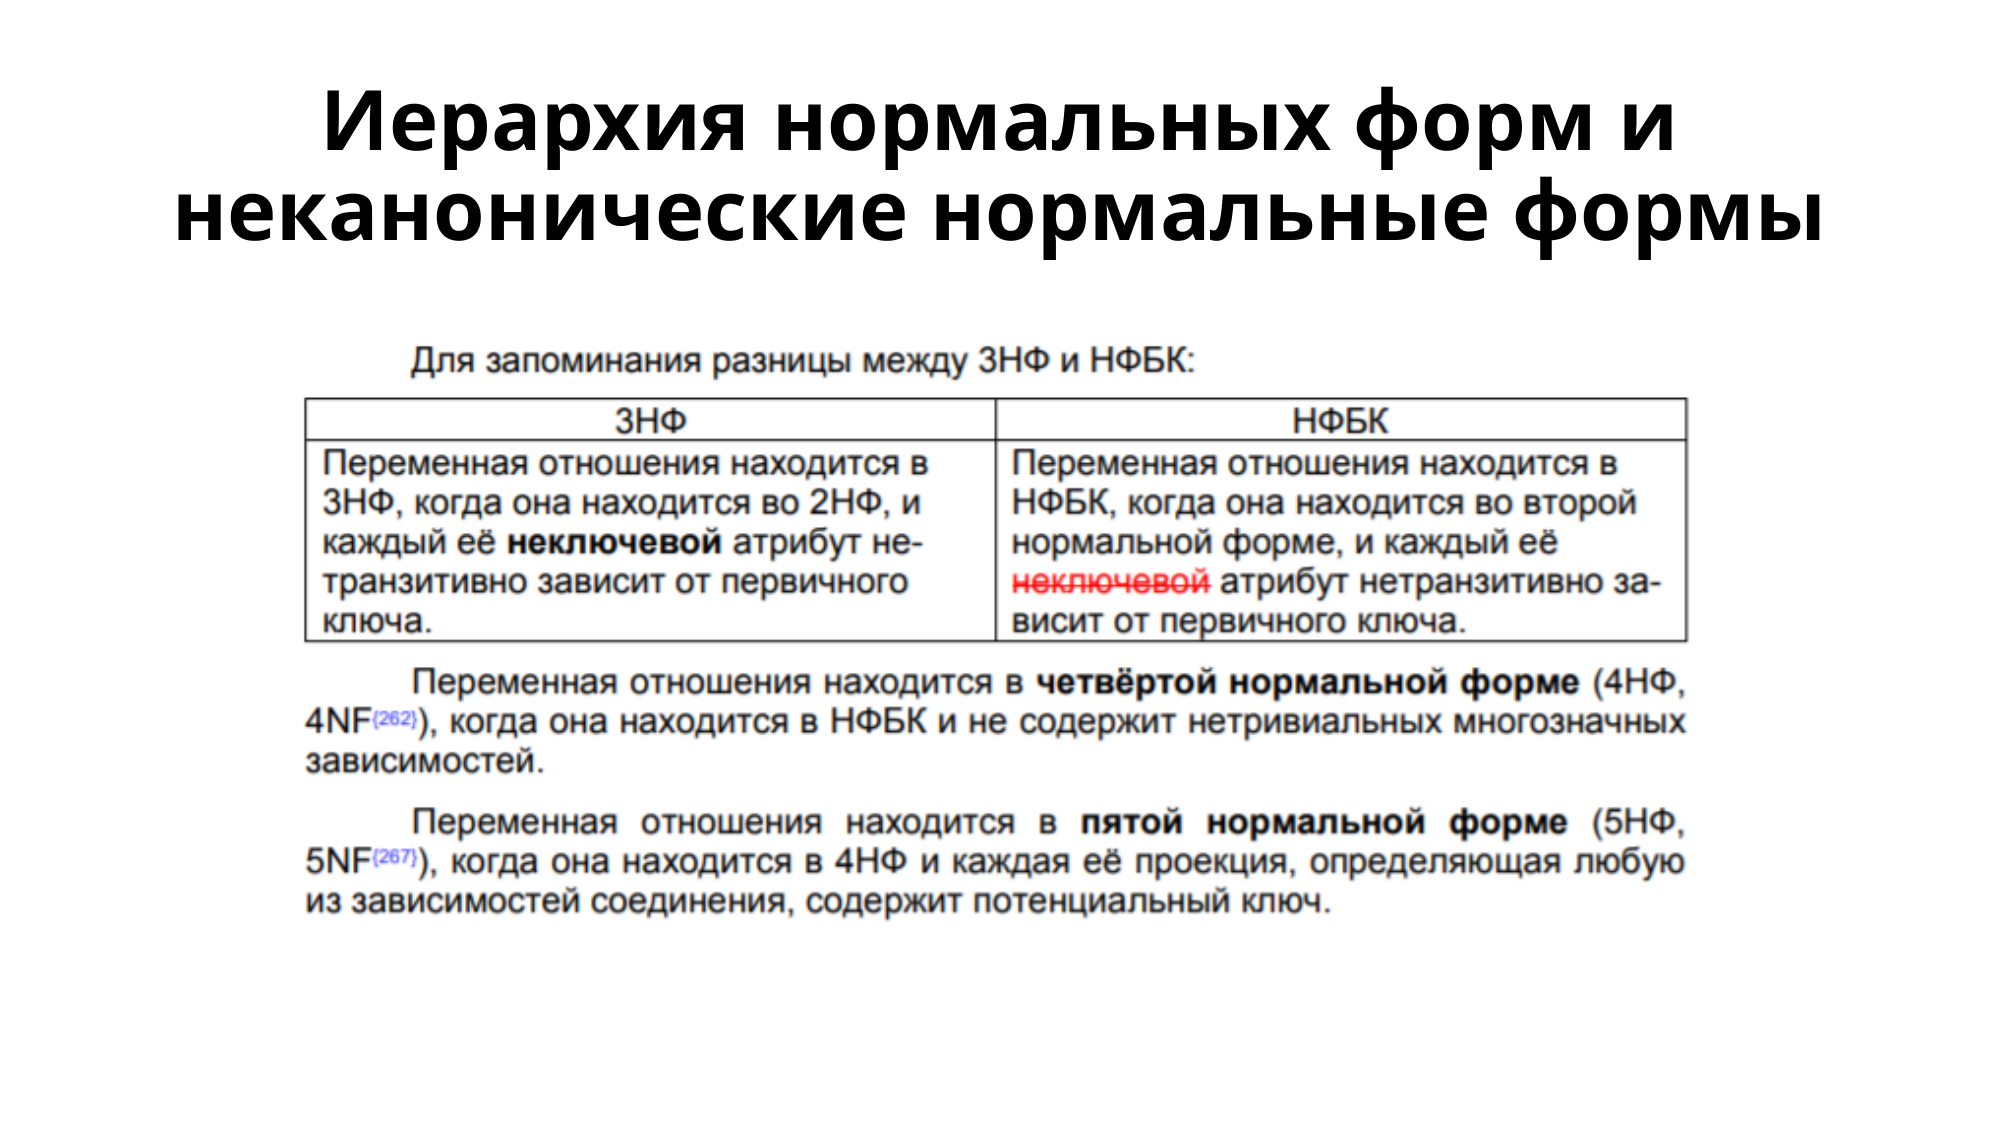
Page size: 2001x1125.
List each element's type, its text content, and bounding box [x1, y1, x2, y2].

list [293, 331, 1707, 934]
title Иерархия нормальных форм и неканонические нормальные формы [137, 59, 1863, 278]
